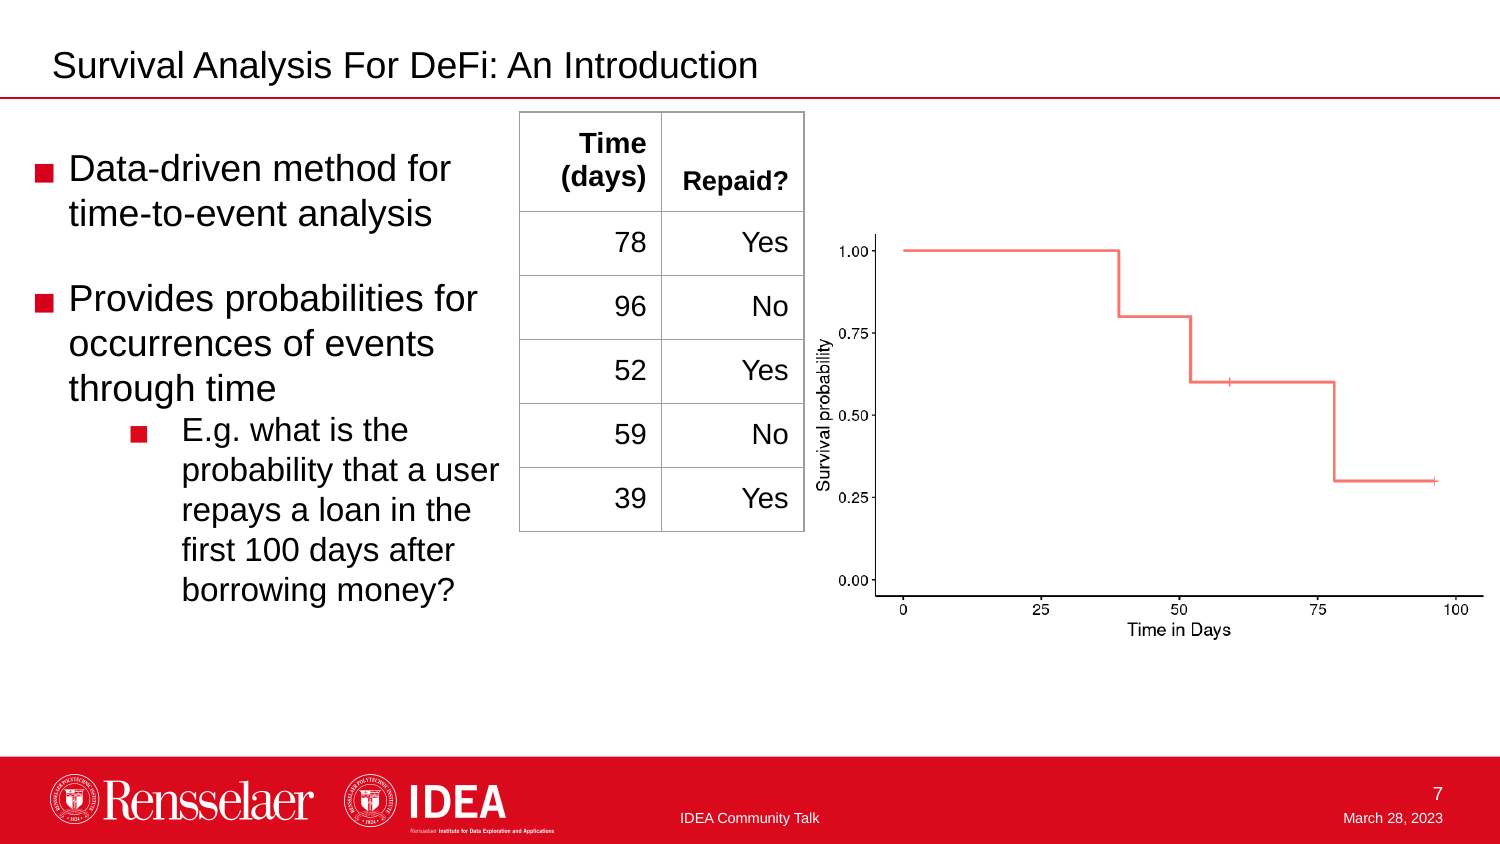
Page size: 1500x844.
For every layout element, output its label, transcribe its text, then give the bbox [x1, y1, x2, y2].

table_cell No [662, 404, 802, 467]
picture [50, 774, 314, 824]
list Survival Analysis For DeFi: An Introduction [36, 33, 1403, 98]
table_cell No [662, 276, 802, 339]
table_cell 52 [520, 340, 661, 403]
table_cell Yes [662, 340, 802, 403]
table_cell 96 [520, 276, 661, 339]
picture [344, 774, 554, 834]
table_cell 39 [520, 468, 661, 531]
table_cell Yes [662, 468, 802, 531]
list Data-driven method for time-to-event analysis Provides probabilities for occurrences of events through time E.g. what is the probability that a user repays a loan in the first 100 days after borrowing money? [16, 136, 520, 739]
table_cell 78 [520, 212, 661, 275]
table_cell 59 [520, 404, 661, 467]
table_cell Yes [662, 212, 803, 275]
table_header Time (days) [520, 113, 661, 211]
picture [808, 226, 1492, 648]
table_header Repaid? [662, 113, 803, 211]
